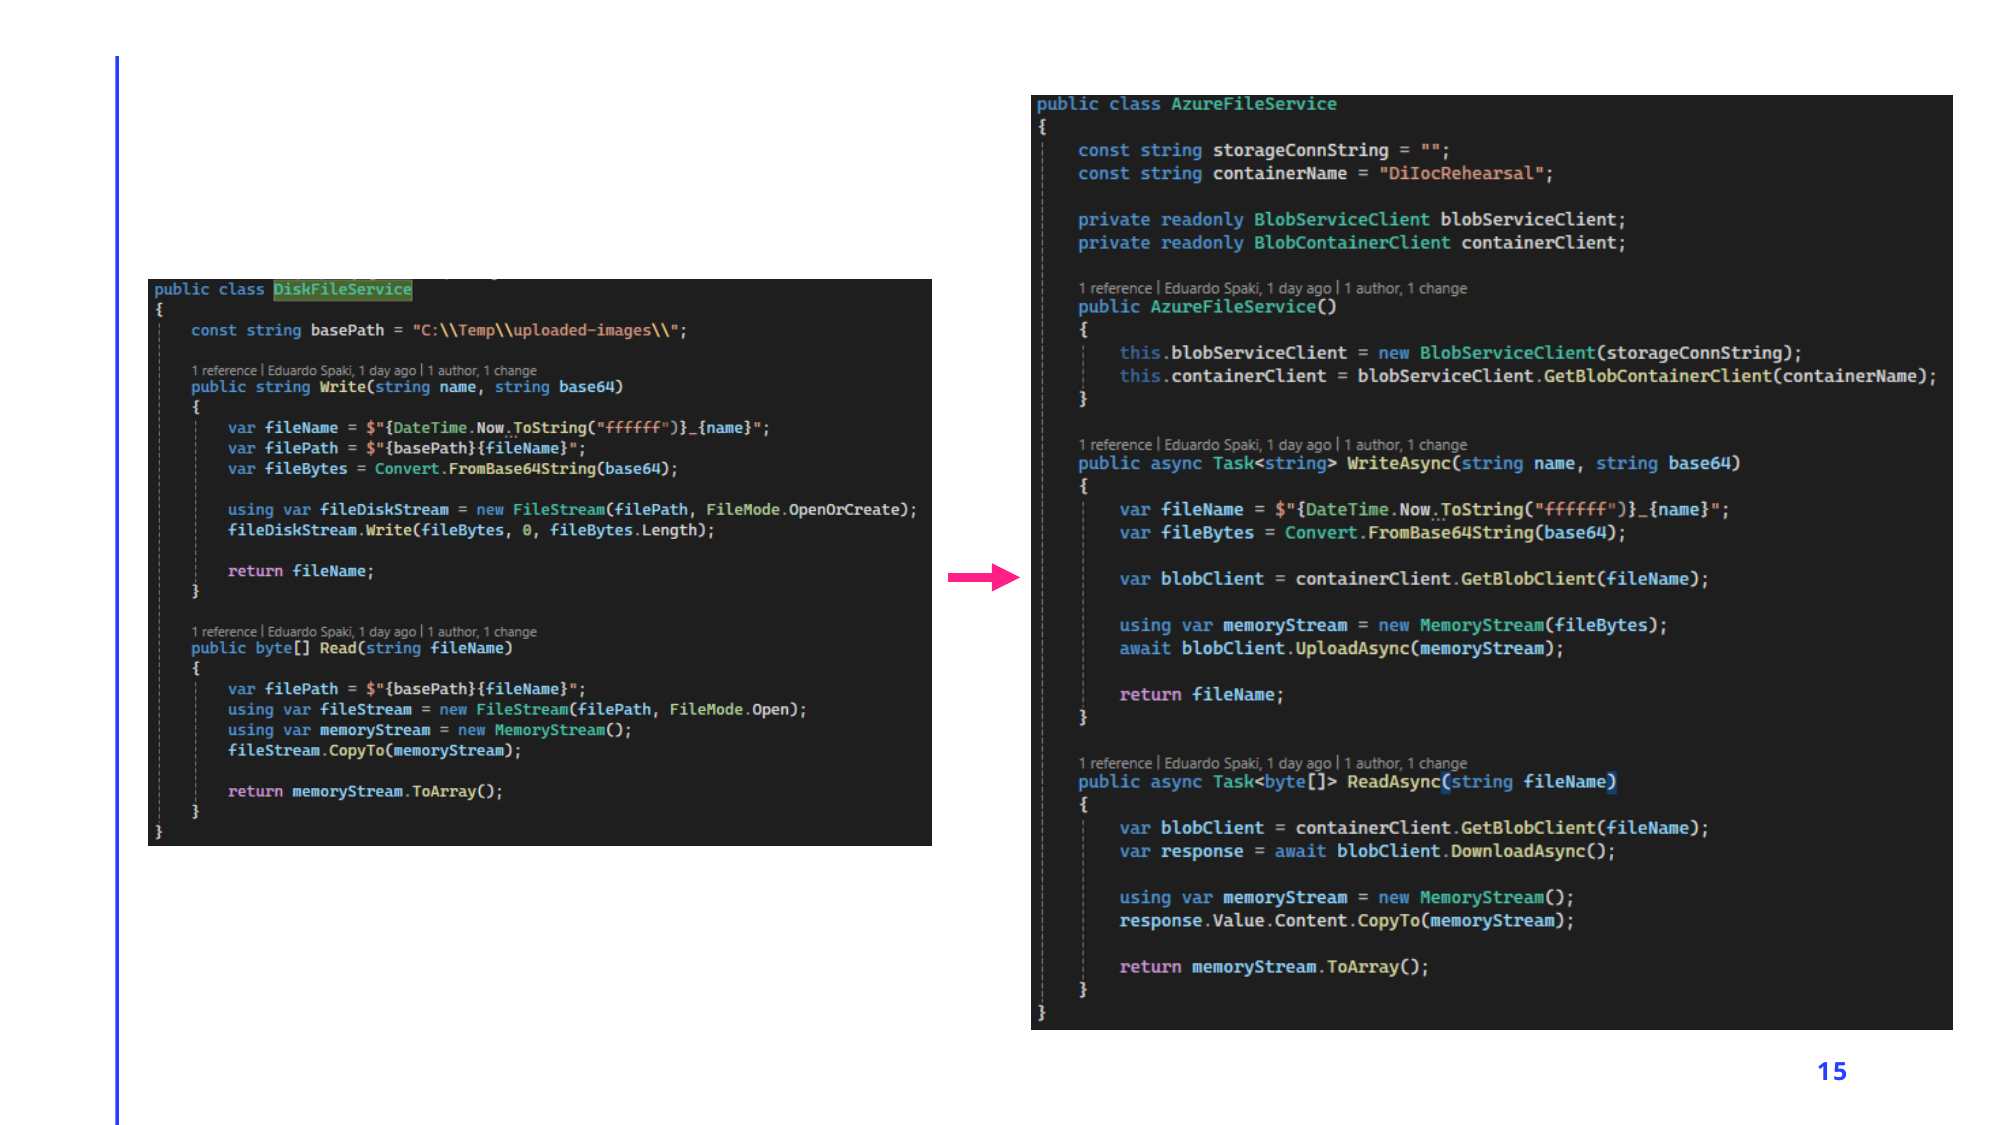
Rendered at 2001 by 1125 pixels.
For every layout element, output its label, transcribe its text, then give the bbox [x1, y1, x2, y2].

slide_number 15 [1412, 1042, 1863, 1103]
picture [148, 279, 932, 846]
picture [1031, 95, 1953, 1030]
